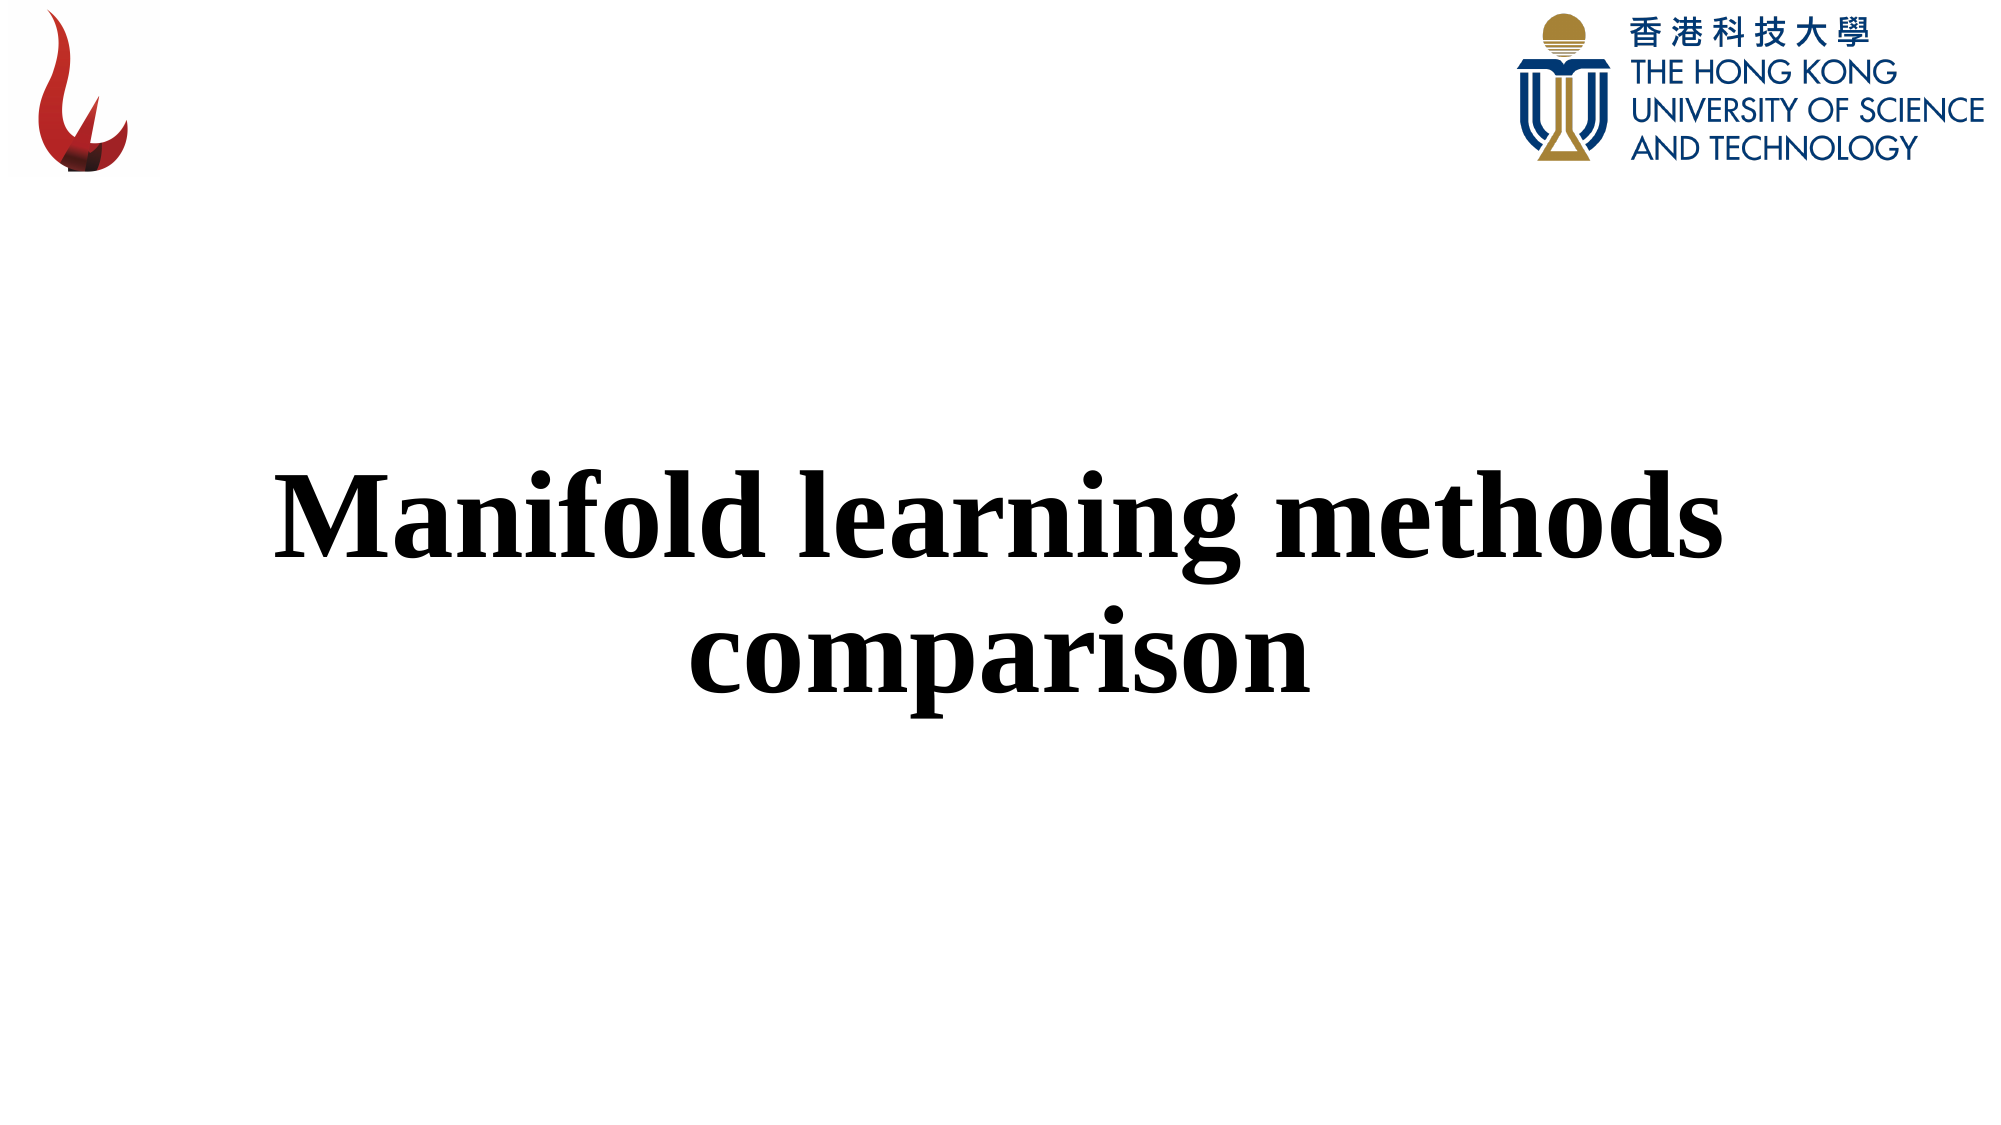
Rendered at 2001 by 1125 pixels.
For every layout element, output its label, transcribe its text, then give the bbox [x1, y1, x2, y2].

picture [1514, 12, 1986, 164]
title Manifold learning methods comparison [249, 335, 1750, 727]
picture [8, 0, 160, 177]
